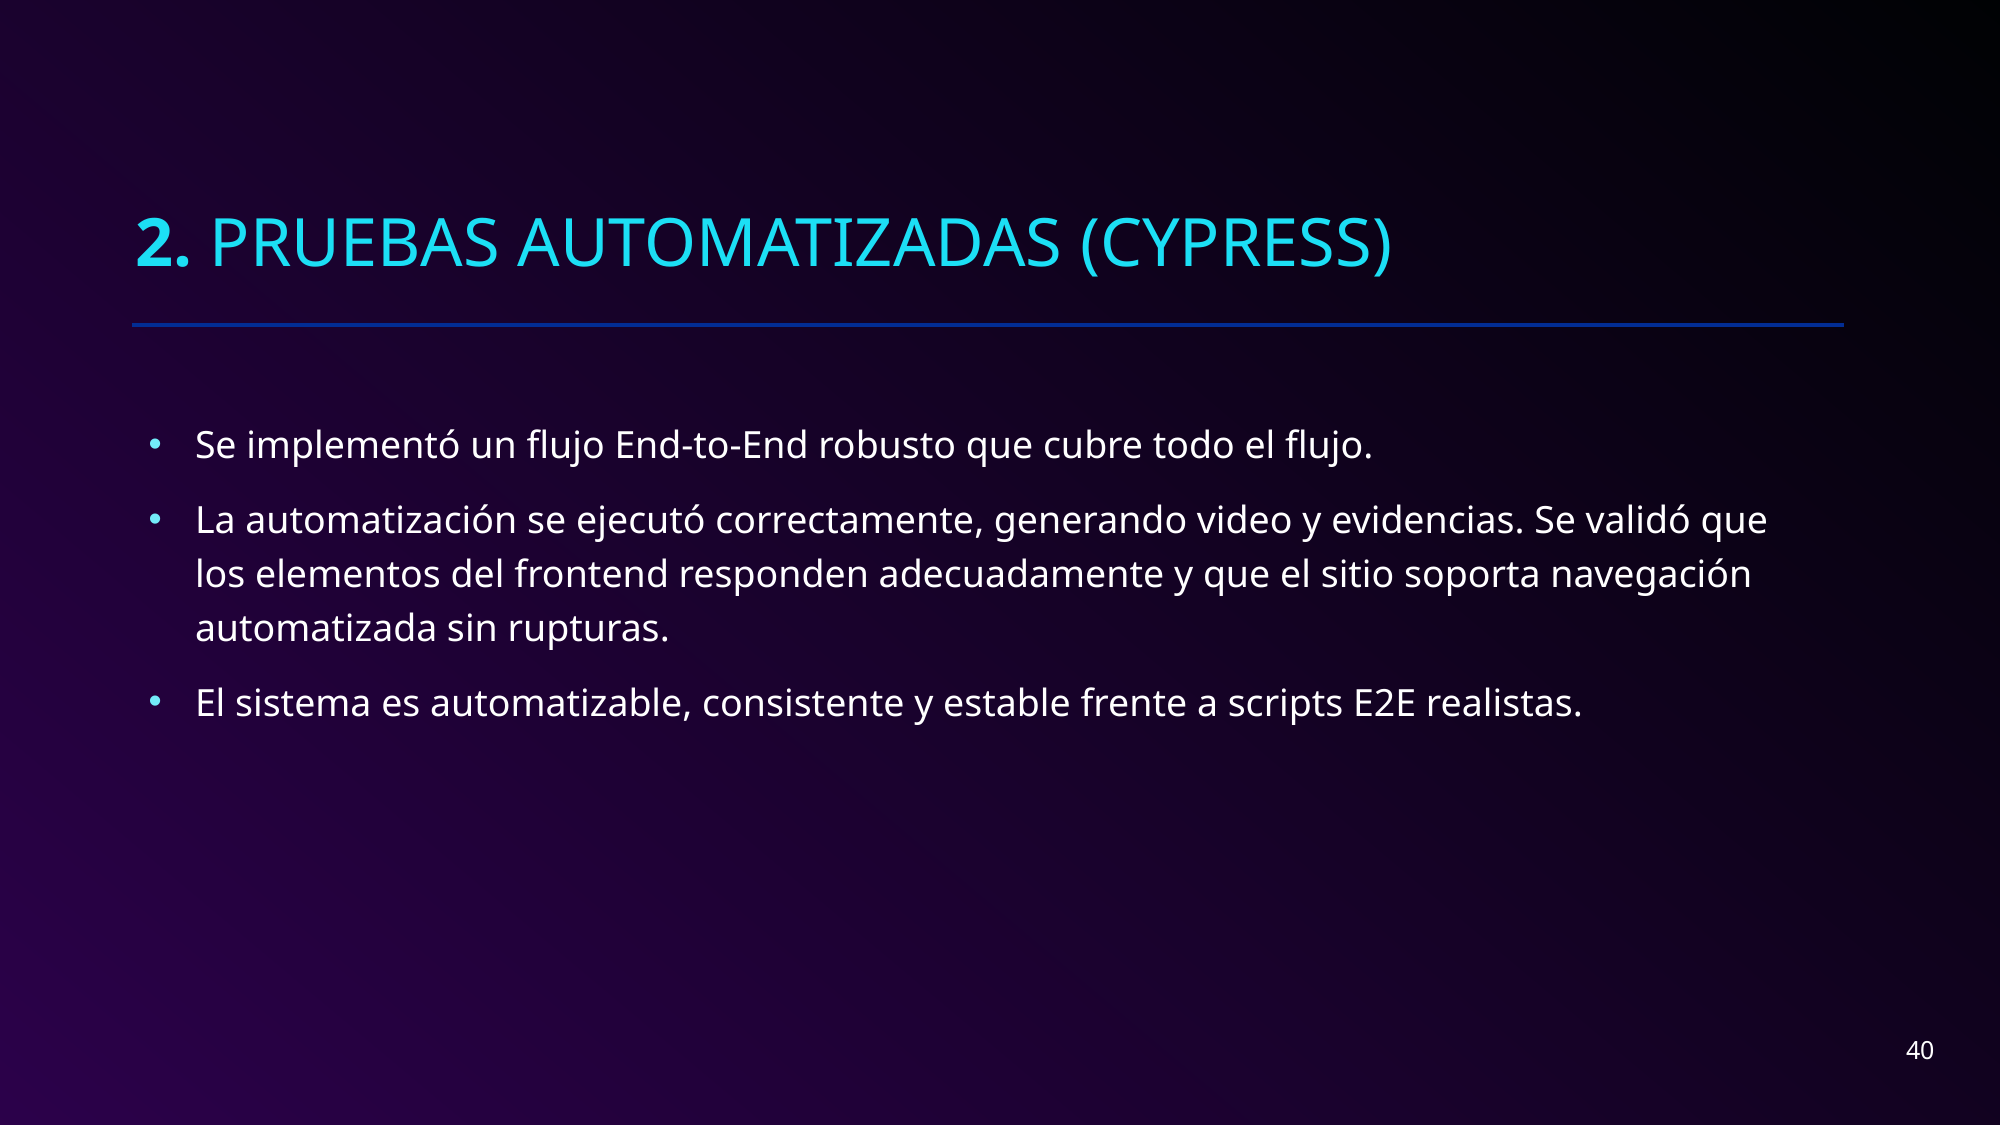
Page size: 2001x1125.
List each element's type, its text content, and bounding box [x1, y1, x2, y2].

title 2. Pruebas Automatizadas (Cypress) [120, 71, 1846, 289]
slide_number 40 [1499, 1021, 1950, 1082]
list Se implementó un flujo End-to-End robusto que cubre todo el flujo. La automatización se ejecutó correctamente, generando video y evidencias. Se validó que los elementos del frontend responden adecuadamente y que el sitio soporta navegación automatizada sin rupturas. El sistema es automatizable, consistente y estable frente a scripts E2E realistas. [133, 404, 1812, 967]
